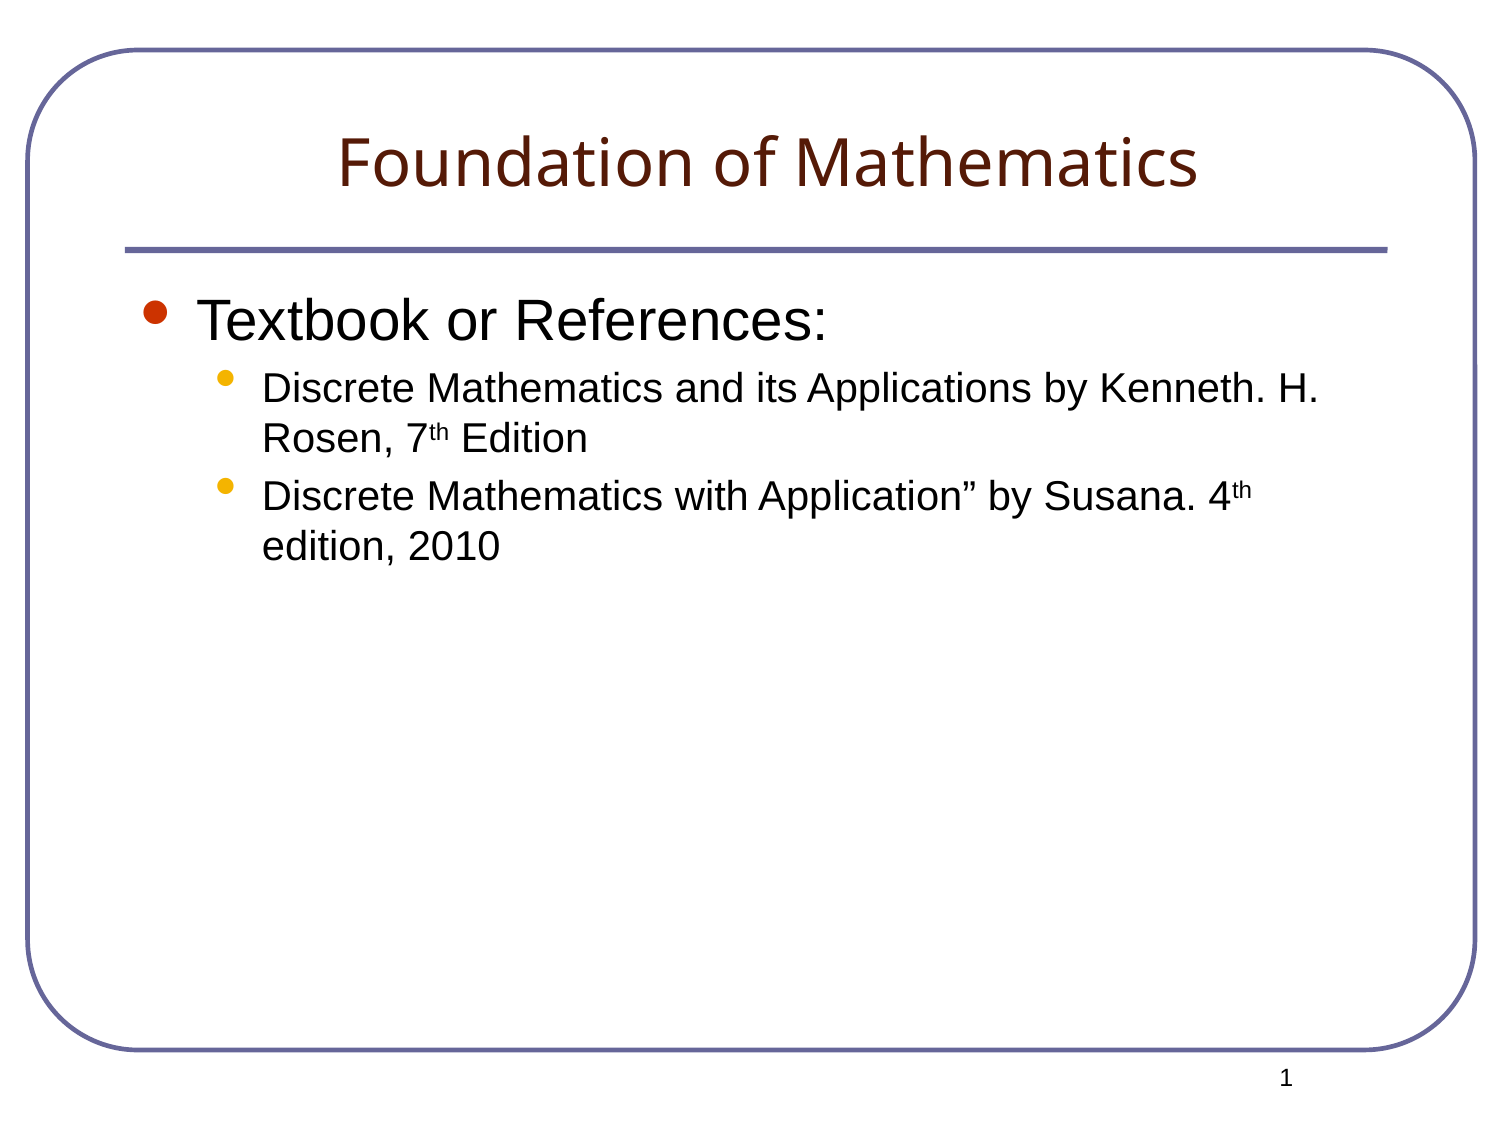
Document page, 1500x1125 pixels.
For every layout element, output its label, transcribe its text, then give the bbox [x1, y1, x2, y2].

list Textbook or References: Discrete Mathematics and its Applications by Kenneth. H. Rosen, 7th Edition Discrete Mathematics with Application” by Susana. 4th edition, 2010 [124, 274, 1388, 1013]
title Foundation of Mathematics [137, 112, 1401, 288]
